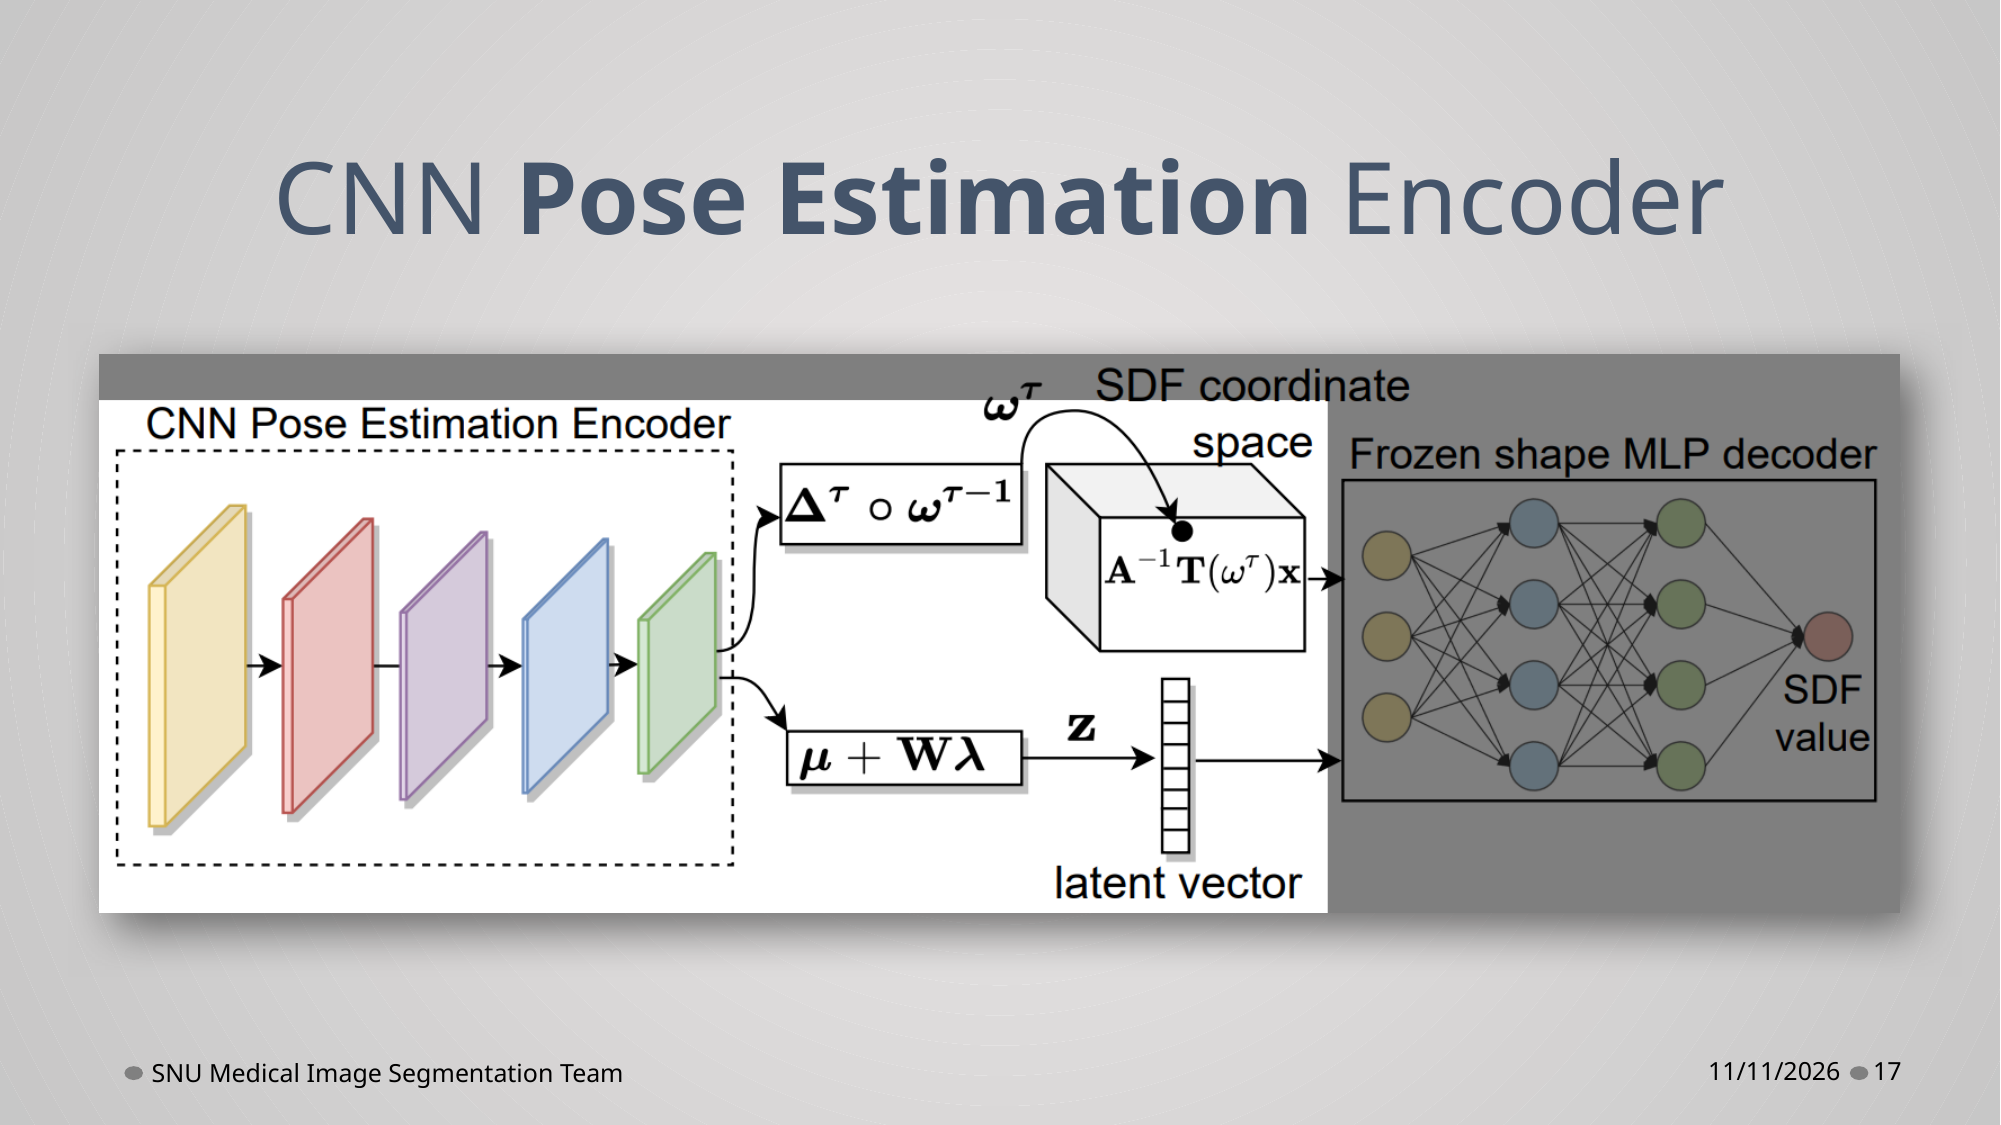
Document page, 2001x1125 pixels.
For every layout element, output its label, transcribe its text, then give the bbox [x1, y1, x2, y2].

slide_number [1391, 1042, 1849, 1103]
picture [99, 354, 1900, 913]
slide_number 17 [1868, 1042, 1992, 1103]
title CNN Pose Estimation Encoder [99, 0, 1900, 263]
footer SNU Medical Image Segmentation Team [144, 1042, 768, 1103]
